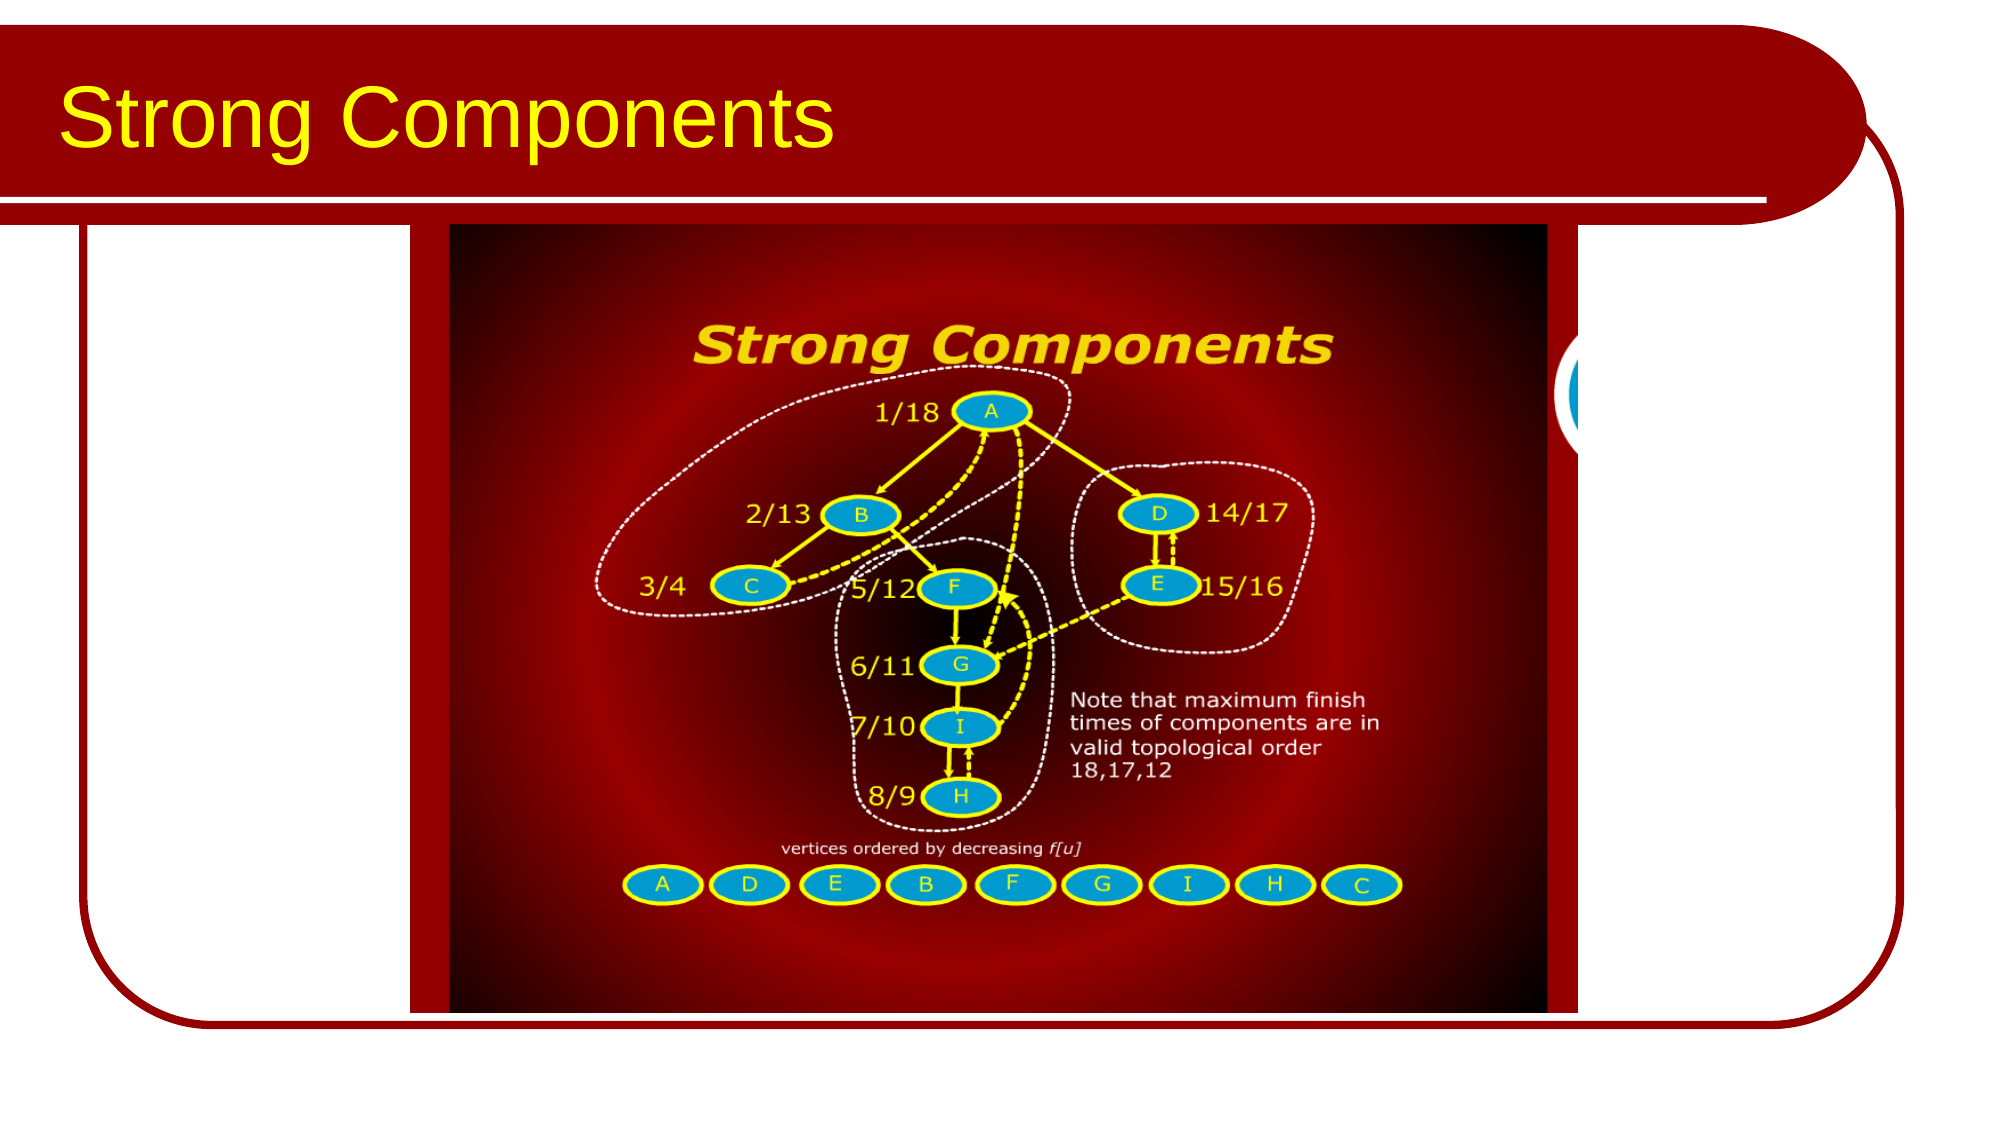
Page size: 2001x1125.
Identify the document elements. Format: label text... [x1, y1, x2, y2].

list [410, 224, 1578, 1013]
title Strong Components [42, 37, 1796, 188]
